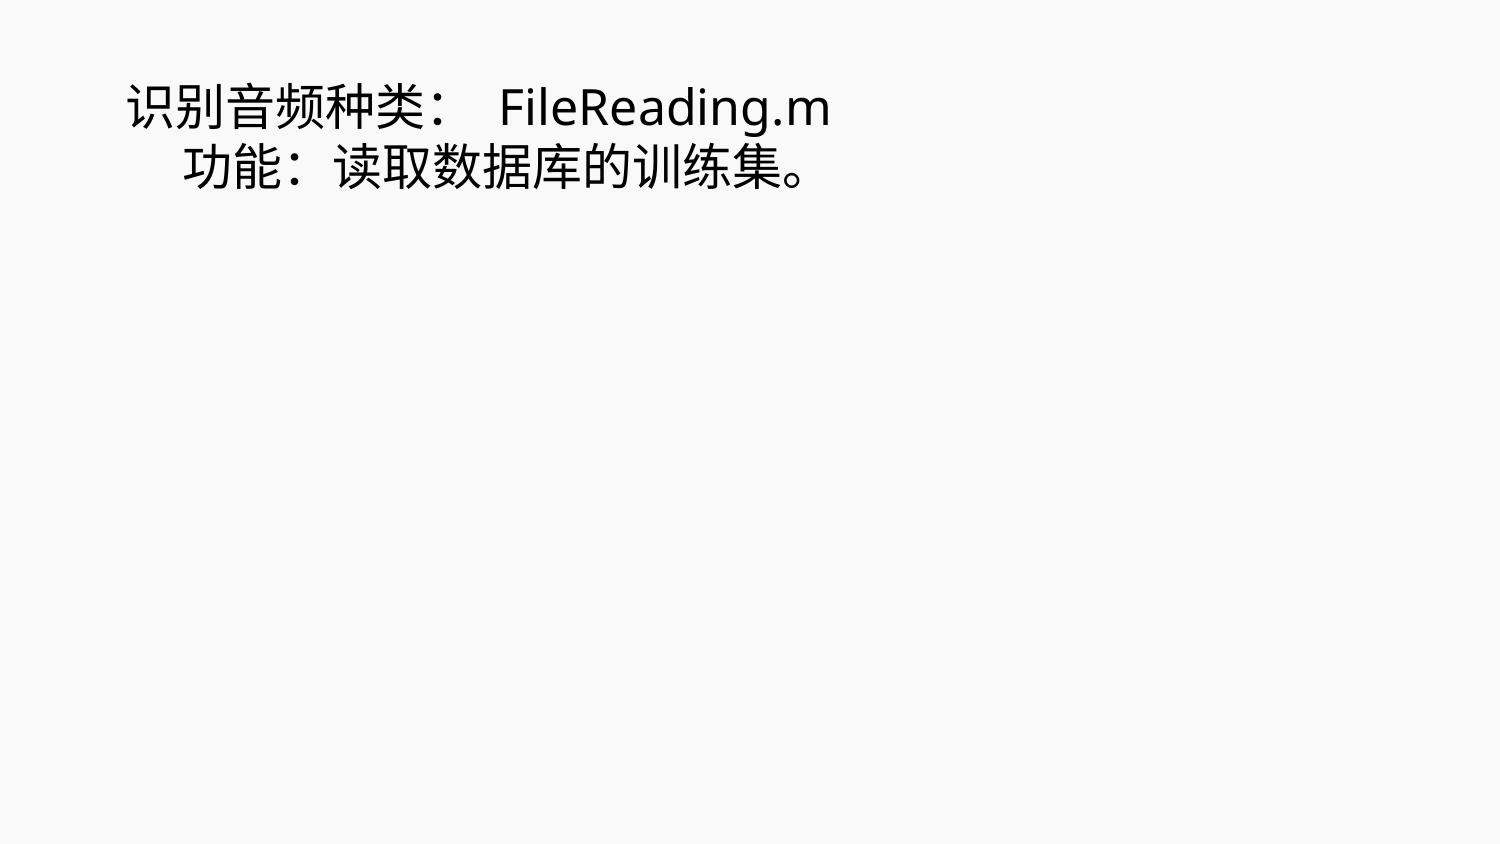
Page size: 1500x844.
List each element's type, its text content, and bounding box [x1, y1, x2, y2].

text_box 识别音频种类： FileReading.m 功能：读取数据库的训练集。 [110, 68, 1220, 608]
